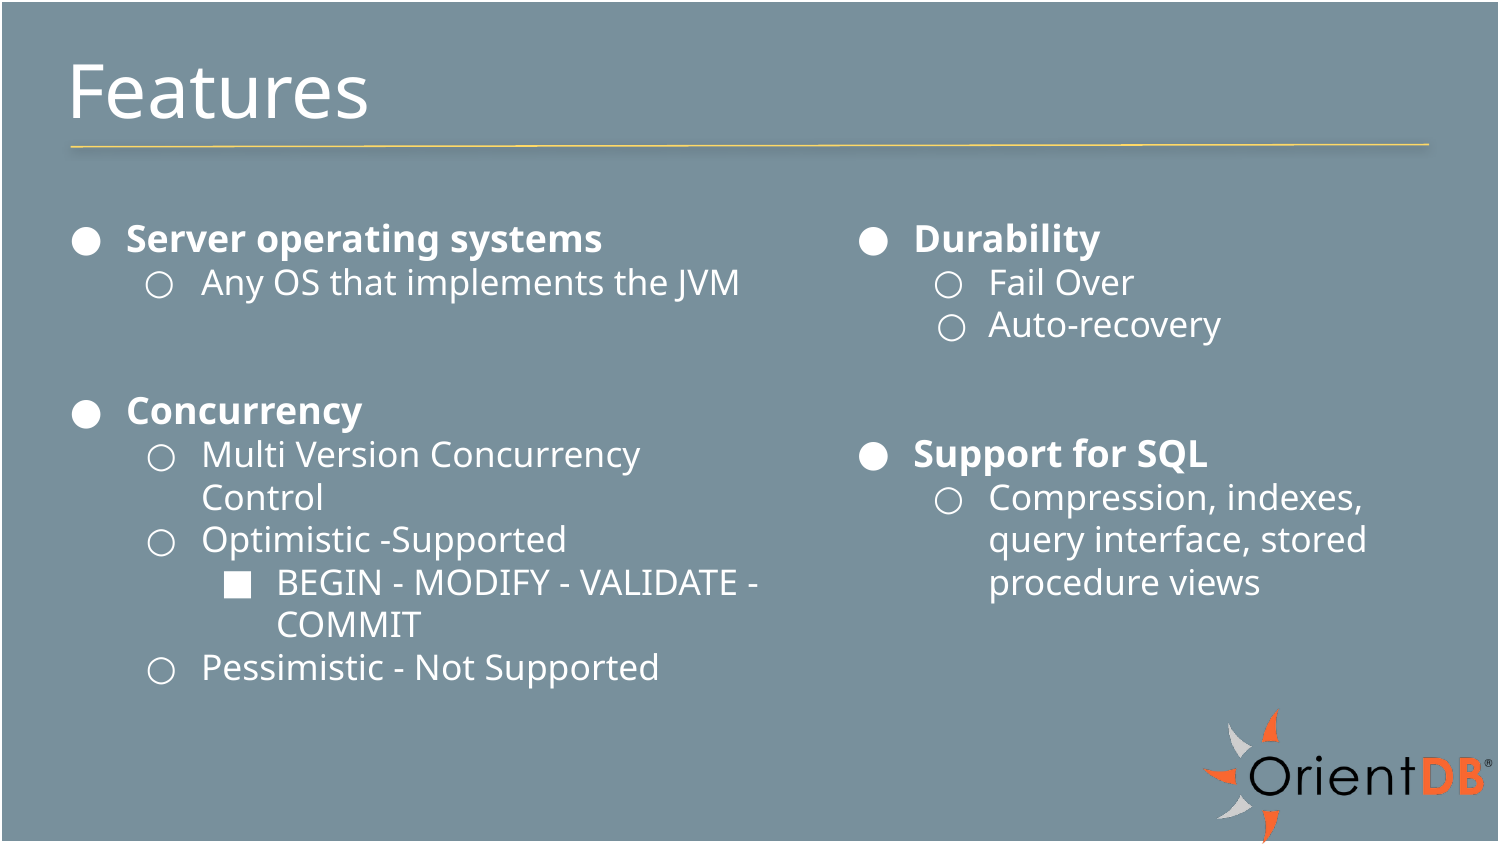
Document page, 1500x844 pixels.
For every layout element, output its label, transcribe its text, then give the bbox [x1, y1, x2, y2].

text_box Durability Fail Over Auto-recovery Support for SQL Compression, indexes, query interface, stored procedure views [838, 214, 1433, 707]
picture [1202, 708, 1500, 844]
title Features [51, 28, 1449, 123]
list Server operating systems Any OS that implements the JVM Concurrency Multi Version Concurrency Control Optimistic -Supported BEGIN - MODIFY - VALIDATE - COMMIT Pessimistic - Not Supported [51, 214, 768, 786]
